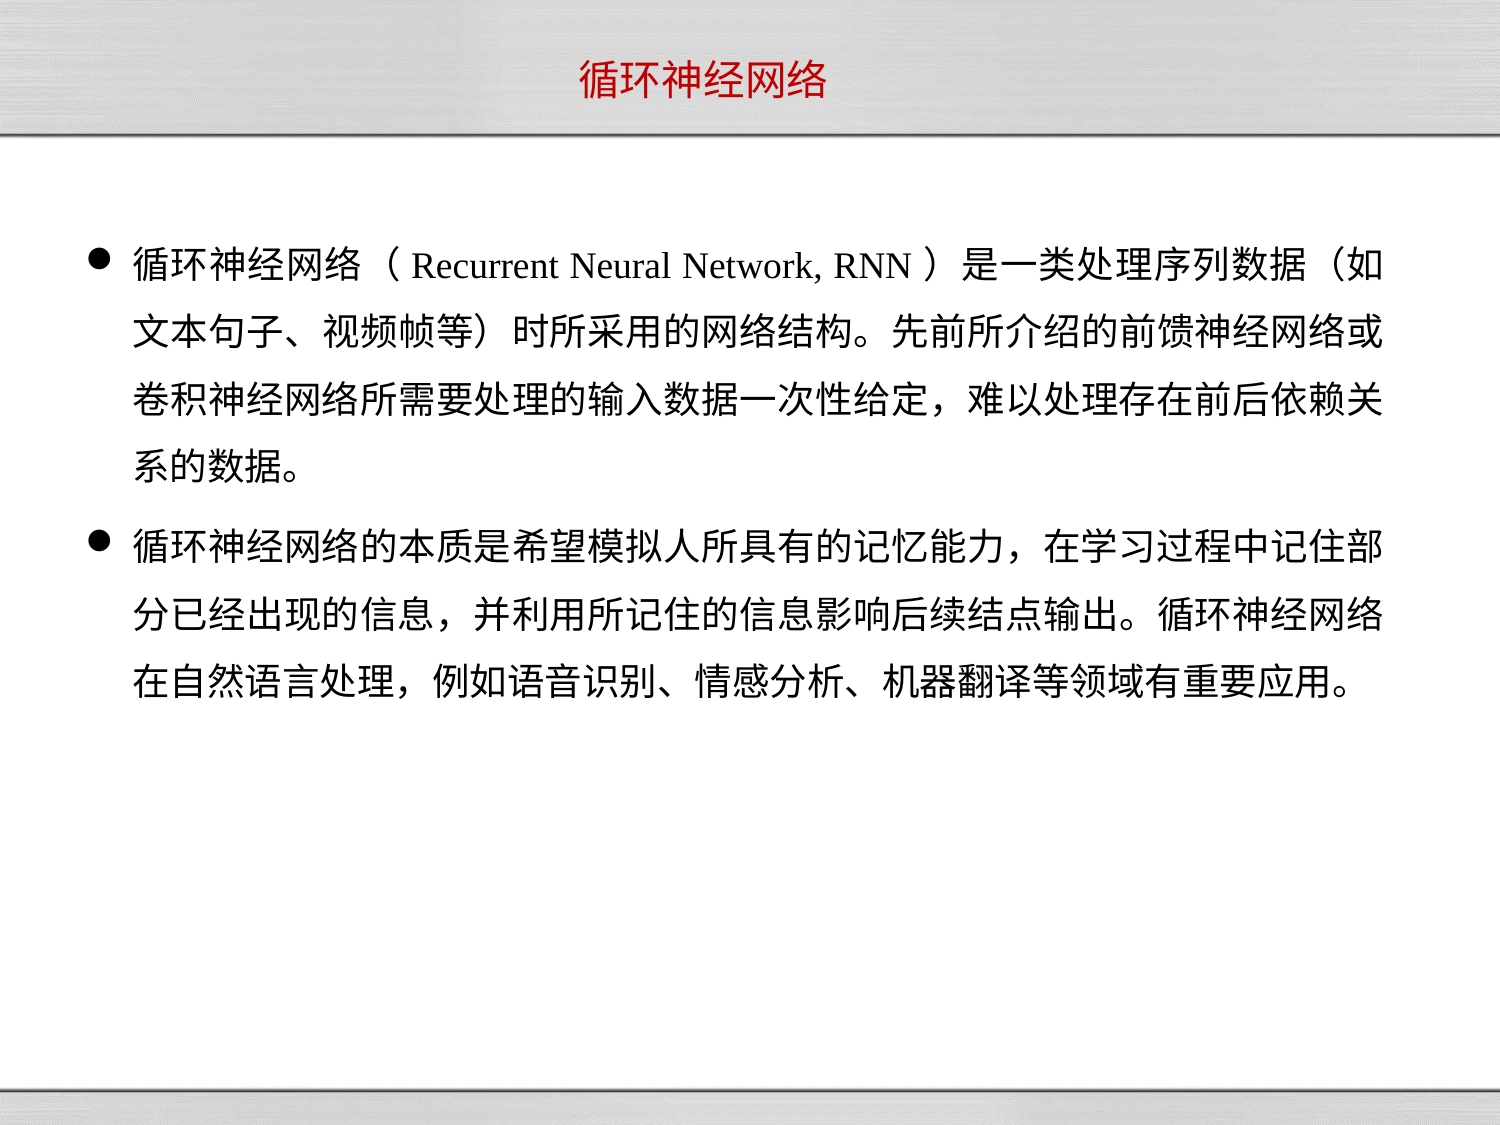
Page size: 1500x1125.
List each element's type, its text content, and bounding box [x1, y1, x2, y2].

title 循环神经网络 [87, 20, 1320, 128]
text_box 循环神经网络（Recurrent Neural Network, RNN）是一类处理序列数据（如文本句子、视频帧等）时所采用的网络结构。先前所介绍的前馈神经网络或卷积神经网络所需要处理的输入数据一次性给定，难以处理存在前后依赖关系的数据。 循环神经网络的本质是希望模拟人所具有的记忆能力，在学习过程中记住部分已经出现的信息，并利用所记住的信息影响后续结点输出。循环神经网络在自然语言处理，例如语音识别、情感分析、机器翻译等领域有重要应用。 [70, 210, 1399, 711]
picture [0, 0, 1500, 1125]
